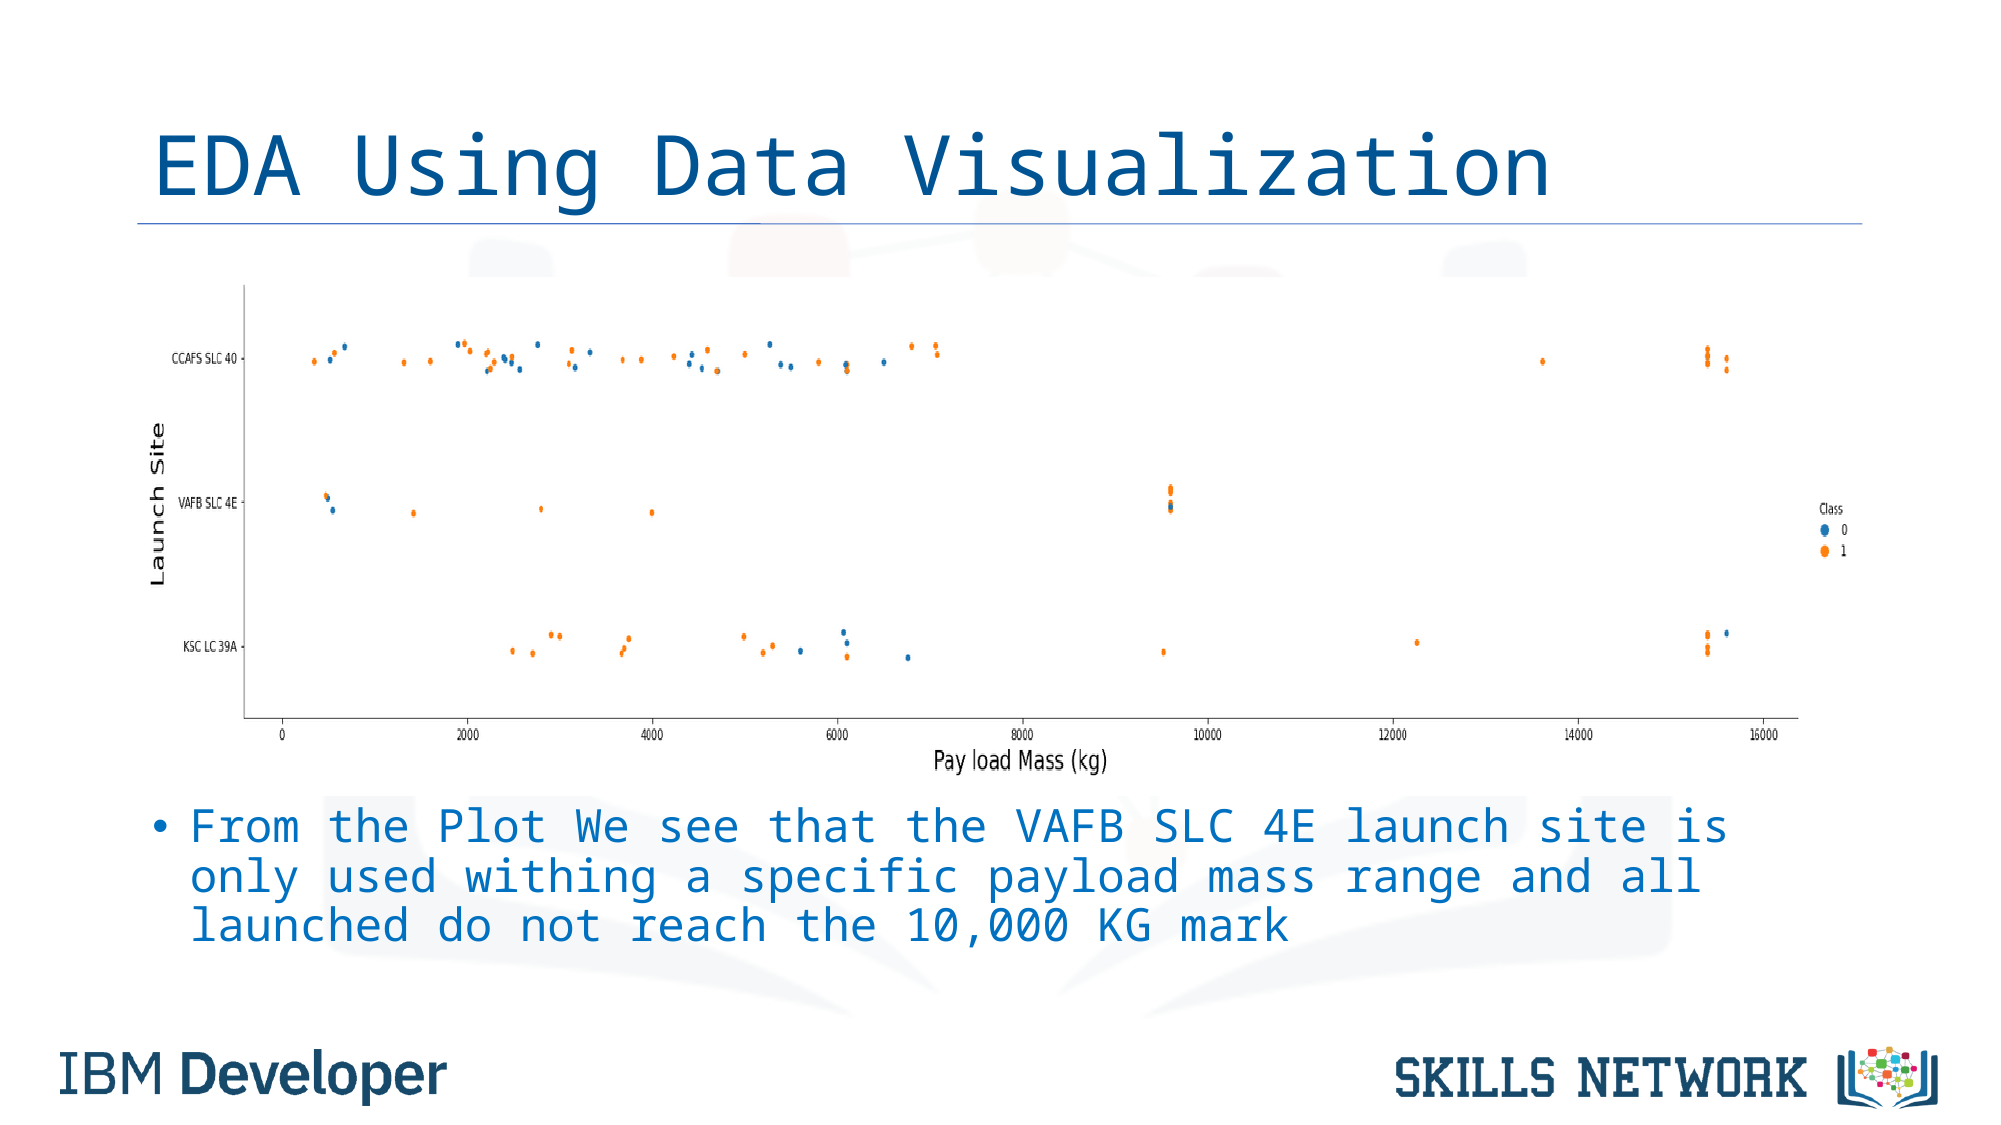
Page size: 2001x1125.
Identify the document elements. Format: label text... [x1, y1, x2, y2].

text_box From the Plot We see that the VAFB SLC 4E launch site is only used withing a specific payload mass range and all launched do not reach the 10,000 KG mark [137, 796, 1863, 1014]
picture [55, 1045, 459, 1108]
title EDA Using Data Visualization [137, 59, 1863, 277]
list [137, 277, 1863, 796]
picture [1390, 1045, 1945, 1111]
